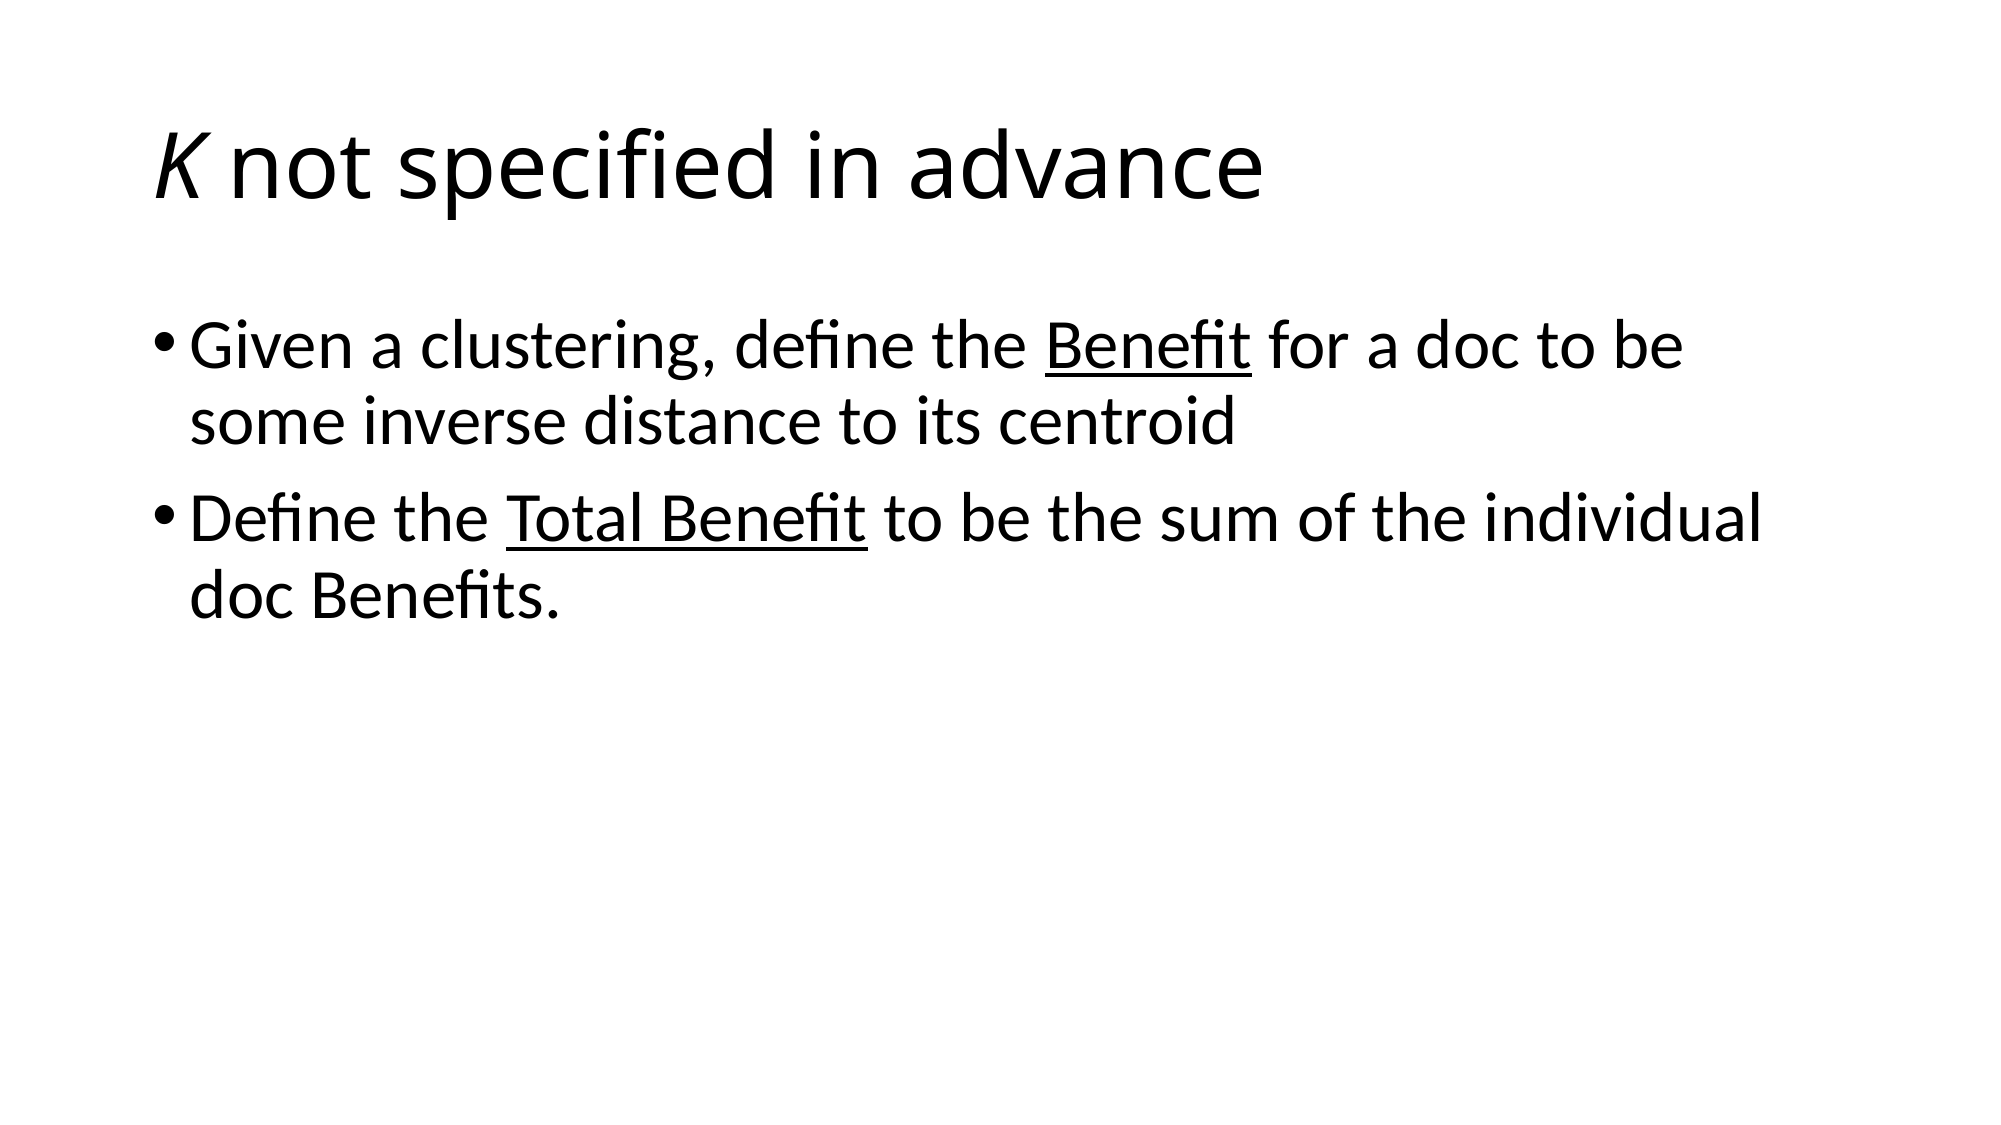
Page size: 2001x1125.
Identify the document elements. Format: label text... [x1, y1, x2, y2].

list Given a clustering, define the Benefit for a doc to be some inverse distance to its centroid Define the Total Benefit to be the sum of the individual doc Benefits. [137, 299, 1863, 1014]
title K not specified in advance [137, 59, 1863, 278]
